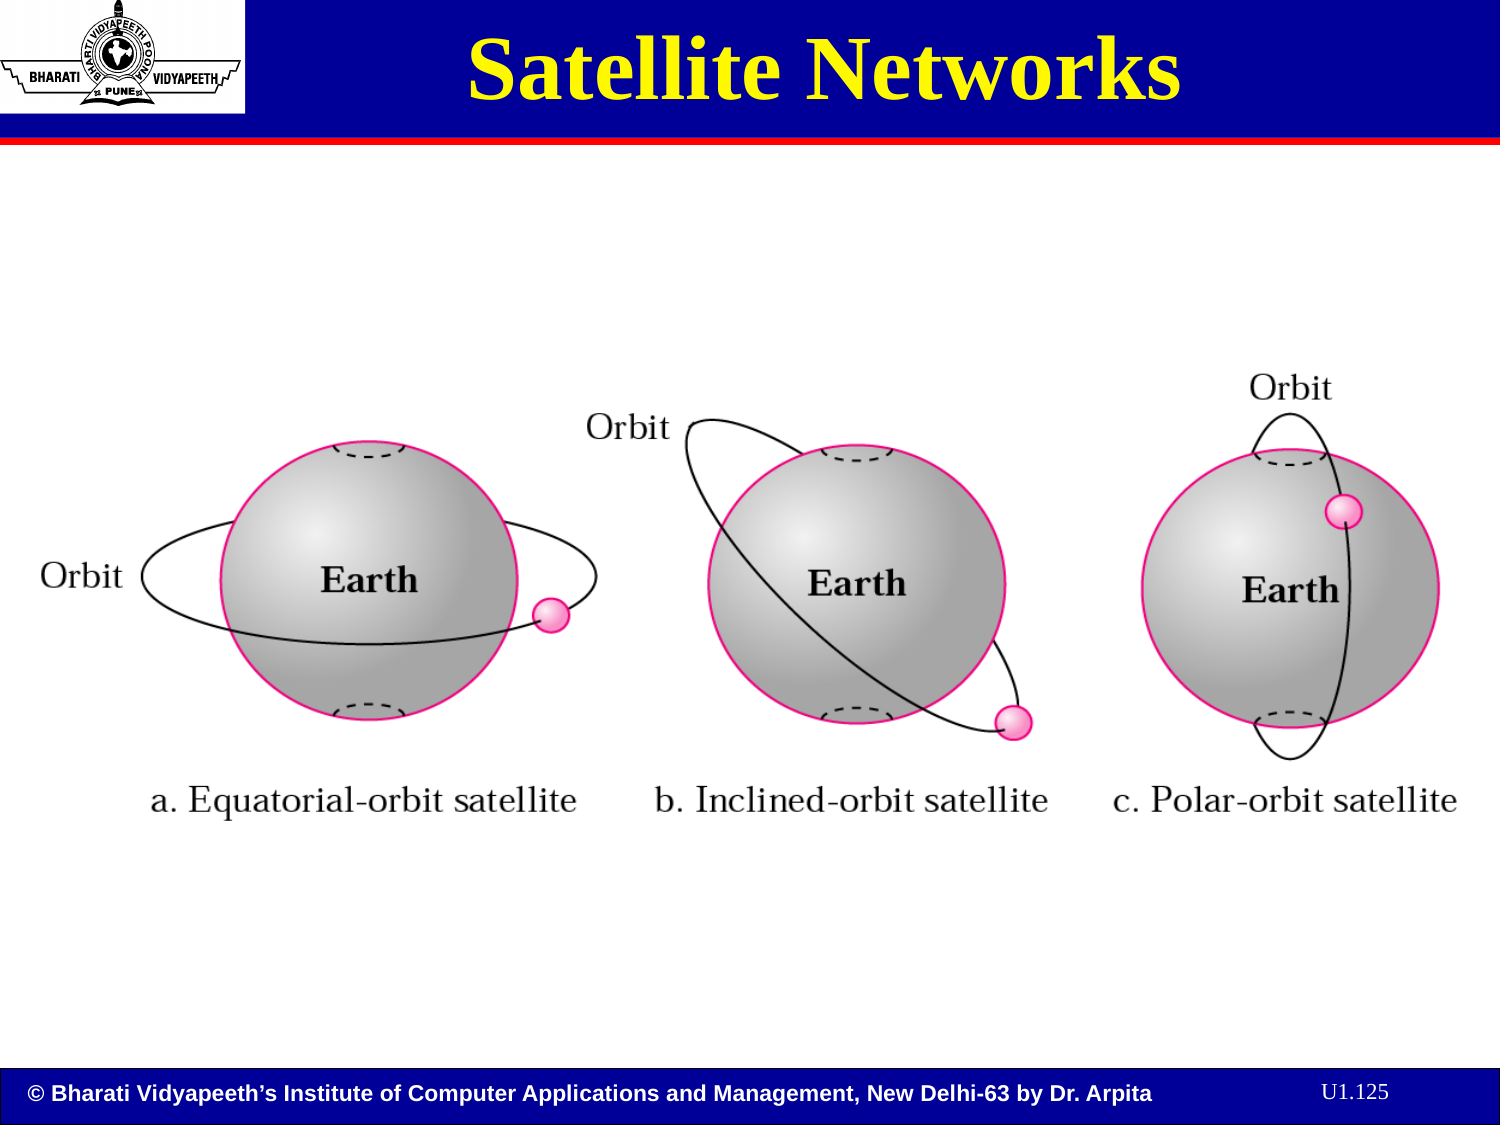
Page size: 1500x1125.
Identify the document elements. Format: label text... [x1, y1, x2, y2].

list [39, 367, 1469, 823]
title Satellite Networks [150, 0, 1500, 188]
picture [0, 0, 150, 106]
